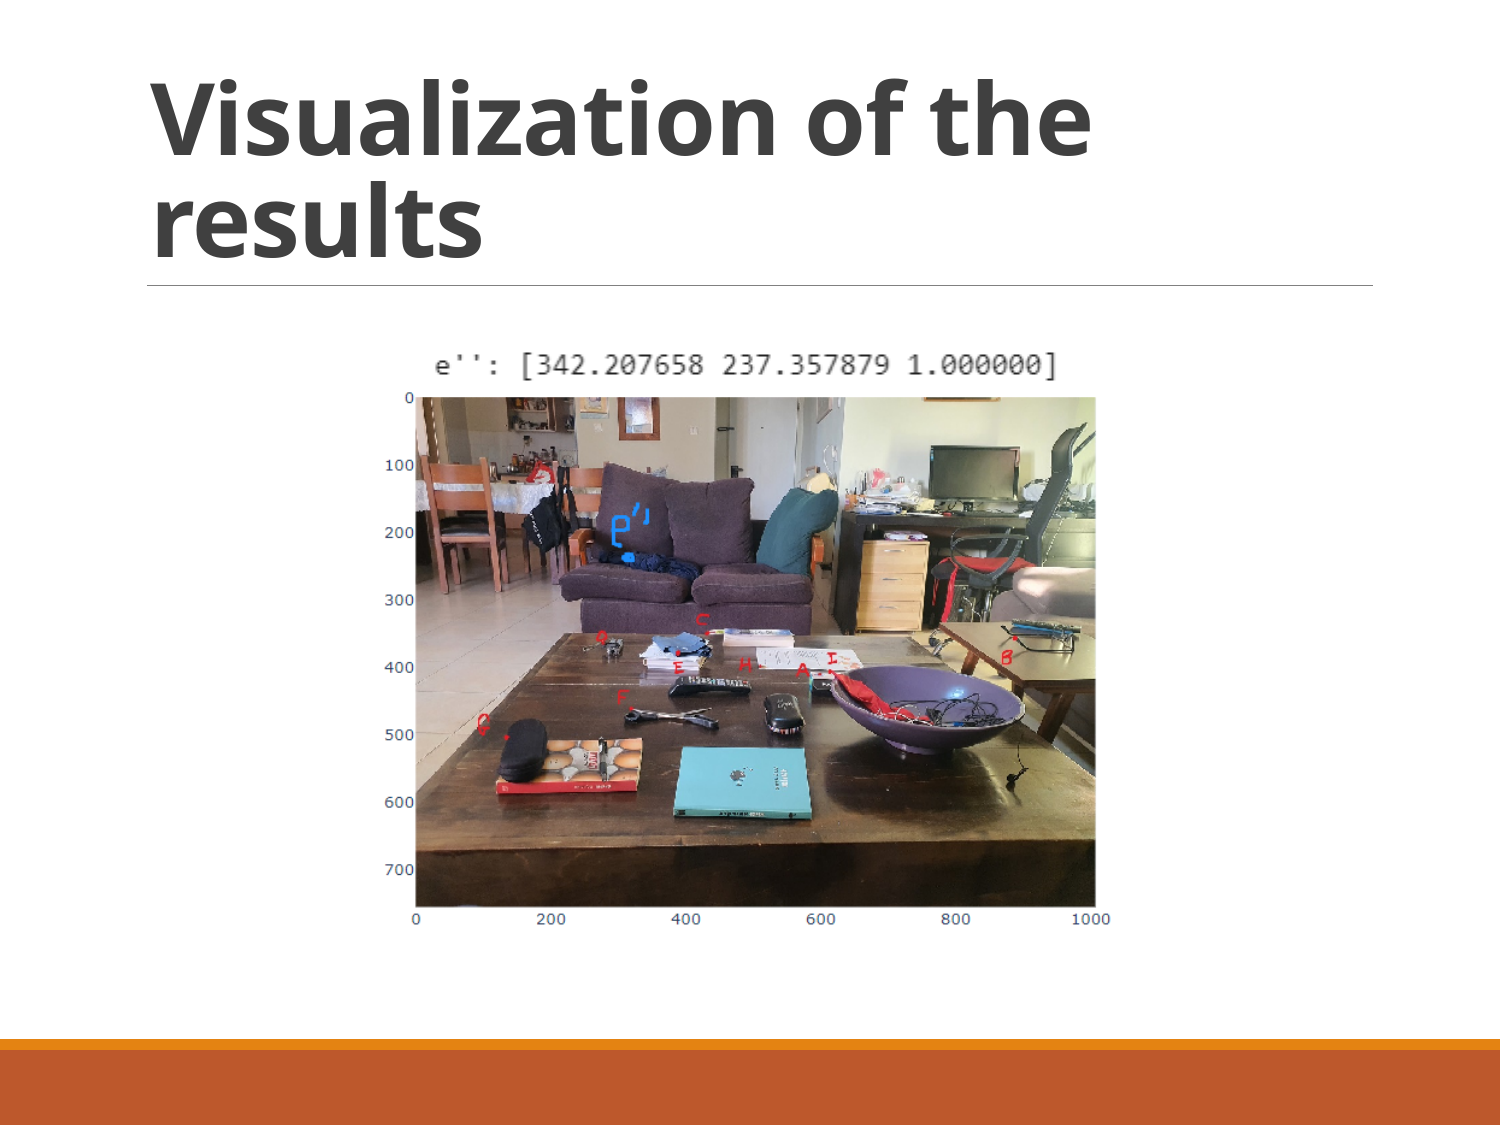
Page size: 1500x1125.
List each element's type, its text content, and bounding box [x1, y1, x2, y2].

title Visualization of the results [135, 47, 1373, 285]
text_box [271, 344, 1237, 966]
picture [377, 346, 1126, 940]
